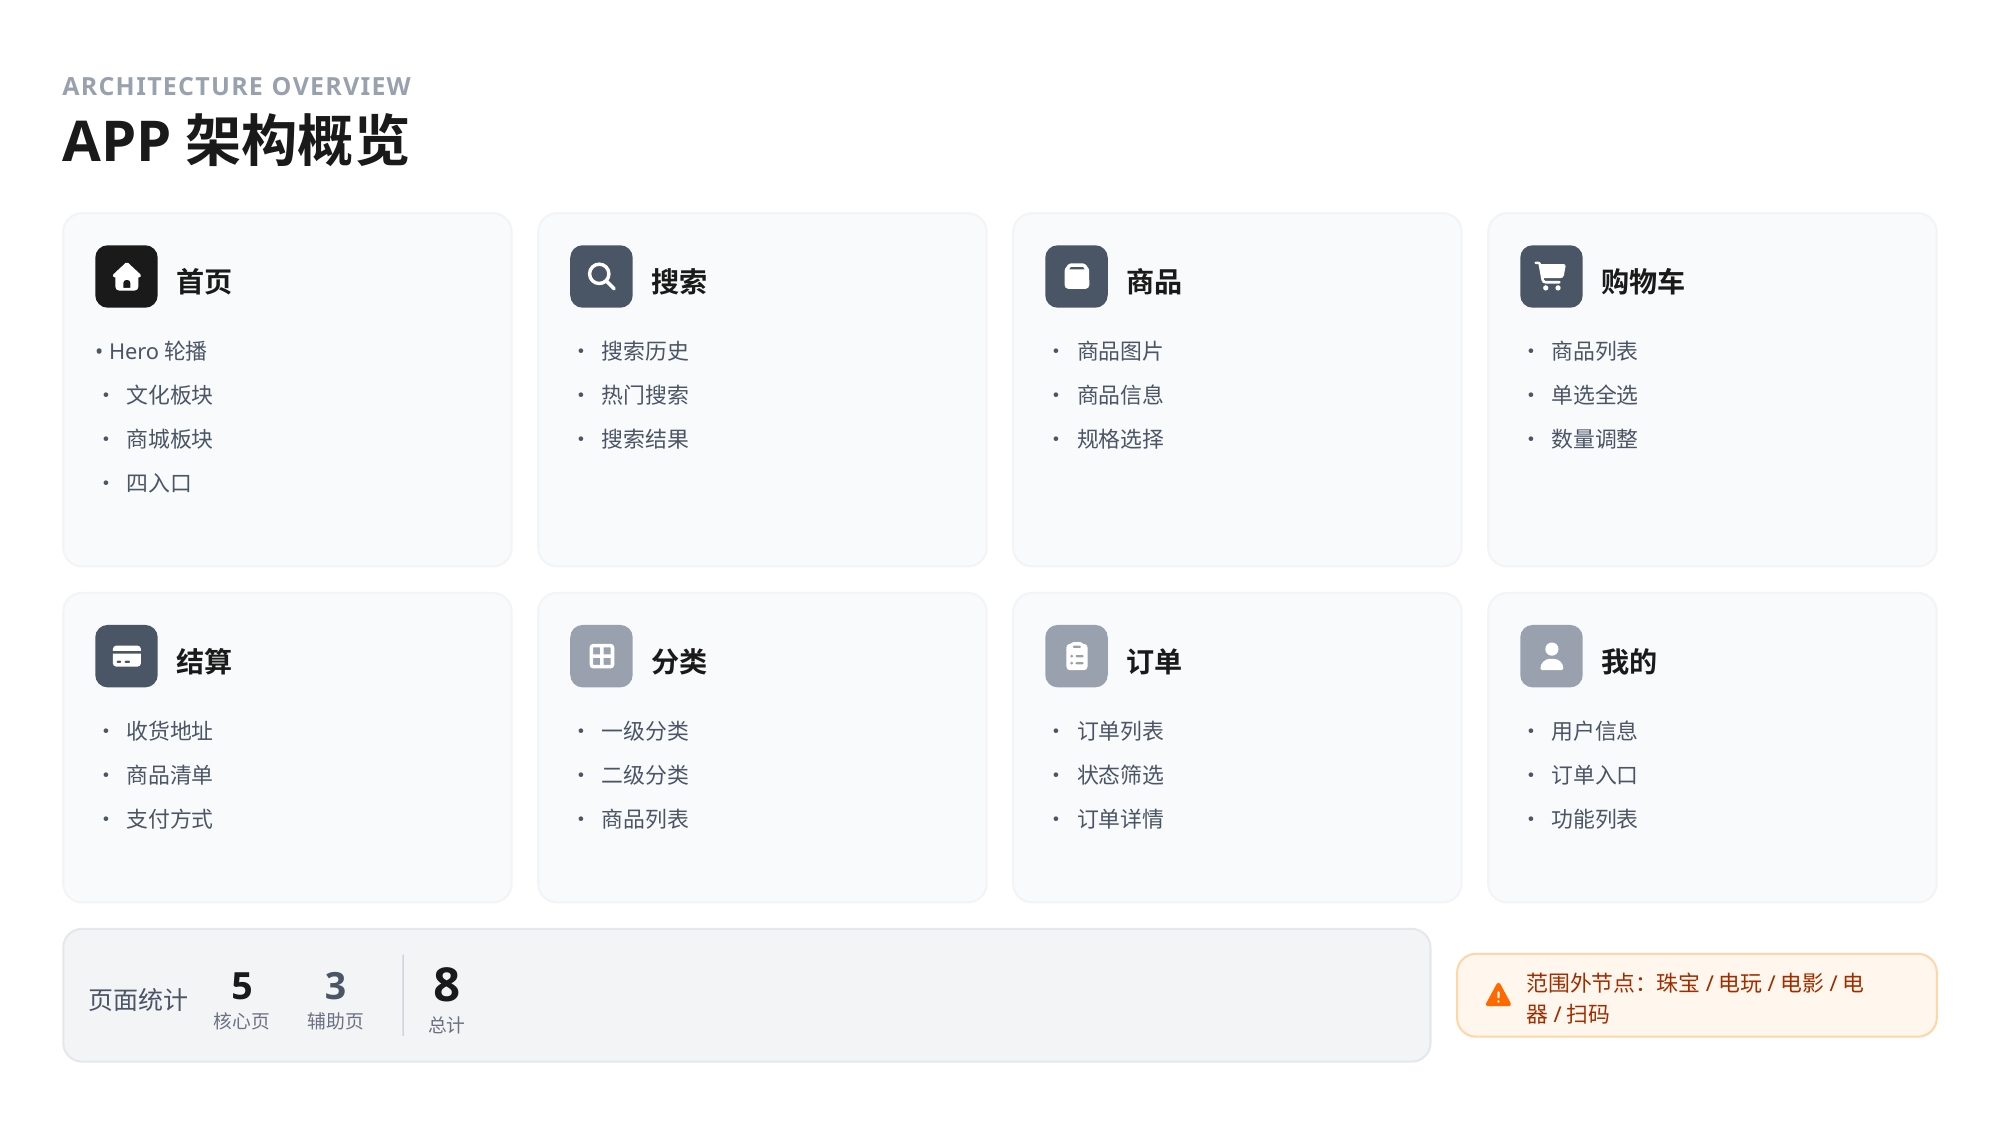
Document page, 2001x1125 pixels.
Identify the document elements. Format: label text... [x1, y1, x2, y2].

text_box [1540, 658, 1564, 671]
text_box • 商品清单 [95, 756, 491, 788]
text_box • 热门搜索 [570, 376, 966, 408]
text_box 分类 [651, 634, 722, 679]
text_box [1488, 213, 1937, 567]
text_box • 搜索结果 [570, 420, 966, 452]
text_box 我的 [1601, 634, 1672, 679]
text_box 订单 [1126, 634, 1197, 679]
text_box [1013, 592, 1462, 903]
text_box • 订单详情 [1045, 800, 1441, 832]
text_box [112, 645, 141, 651]
text_box 辅助页 [303, 1007, 369, 1033]
text_box • 商品图片 [1045, 332, 1441, 365]
text_box [63, 928, 1431, 1062]
text_box 5 [221, 954, 263, 1007]
text_box [1013, 213, 1462, 567]
text_box [1045, 245, 1108, 308]
text_box • 商城板块 [95, 420, 491, 452]
text_box [570, 245, 633, 308]
text_box [570, 624, 633, 688]
text_box [538, 213, 987, 567]
text_box 商品 [1126, 254, 1197, 299]
text_box [1520, 245, 1583, 308]
text_box [538, 592, 987, 903]
text_box • 搜索历史 [570, 332, 966, 365]
text_box • 收货地址 [95, 712, 491, 744]
text_box [1520, 624, 1583, 688]
text_box 核心页 [209, 1007, 275, 1033]
text_box • 功能列表 [1520, 800, 1916, 832]
text_box • 规格选择 [1045, 420, 1441, 452]
text_box 首页 [176, 254, 247, 299]
text_box [1534, 261, 1566, 284]
text_box 结算 [176, 634, 247, 679]
text_box • Hero轮播 [95, 332, 491, 365]
text_box 搜索 [651, 254, 722, 299]
text_box [1045, 624, 1108, 688]
text_box • 文化板块 [95, 376, 491, 408]
text_box • 数量调整 [1520, 420, 1916, 452]
text_box [1457, 953, 1937, 1037]
text_box [1064, 263, 1090, 289]
text_box • 订单列表 [1045, 712, 1441, 744]
text_box 页面统计 [89, 976, 202, 1014]
text_box [1488, 592, 1937, 903]
text_box [112, 653, 141, 667]
text_box APP架构概览 [62, 112, 1966, 175]
text_box ARCHITECTURE OVERVIEW [62, 62, 1950, 100]
text_box [1066, 642, 1088, 671]
text_box • 商品信息 [1045, 376, 1441, 408]
text_box [589, 643, 615, 669]
text_box [112, 262, 141, 291]
text_box [95, 624, 158, 688]
text_box • 用户信息 [1520, 712, 1916, 744]
text_box • 商品列表 [1520, 332, 1916, 365]
text_box [63, 213, 512, 567]
text_box [63, 592, 512, 903]
text_box [95, 245, 158, 308]
text_box • 一级分类 [570, 712, 966, 744]
text_box [587, 262, 616, 291]
text_box 范围外节点：珠宝/电玩/电影/电器/扫码 [1526, 979, 1922, 1011]
text_box 购物车 [1601, 254, 1700, 299]
text_box • 商品列表 [570, 800, 966, 832]
text_box • 订单入口 [1520, 756, 1916, 788]
text_box [1545, 642, 1559, 656]
text_box 3 [315, 954, 357, 1007]
text_box • 单选全选 [1520, 376, 1916, 408]
text_box 8 [420, 948, 473, 1018]
text_box [1486, 982, 1511, 1007]
text_box • 状态筛选 [1045, 756, 1441, 788]
text_box • 二级分类 [570, 756, 966, 788]
text_box 总计 [423, 1010, 471, 1036]
text_box • 支付方式 [95, 800, 491, 832]
text_box • 四入口 [95, 464, 491, 496]
